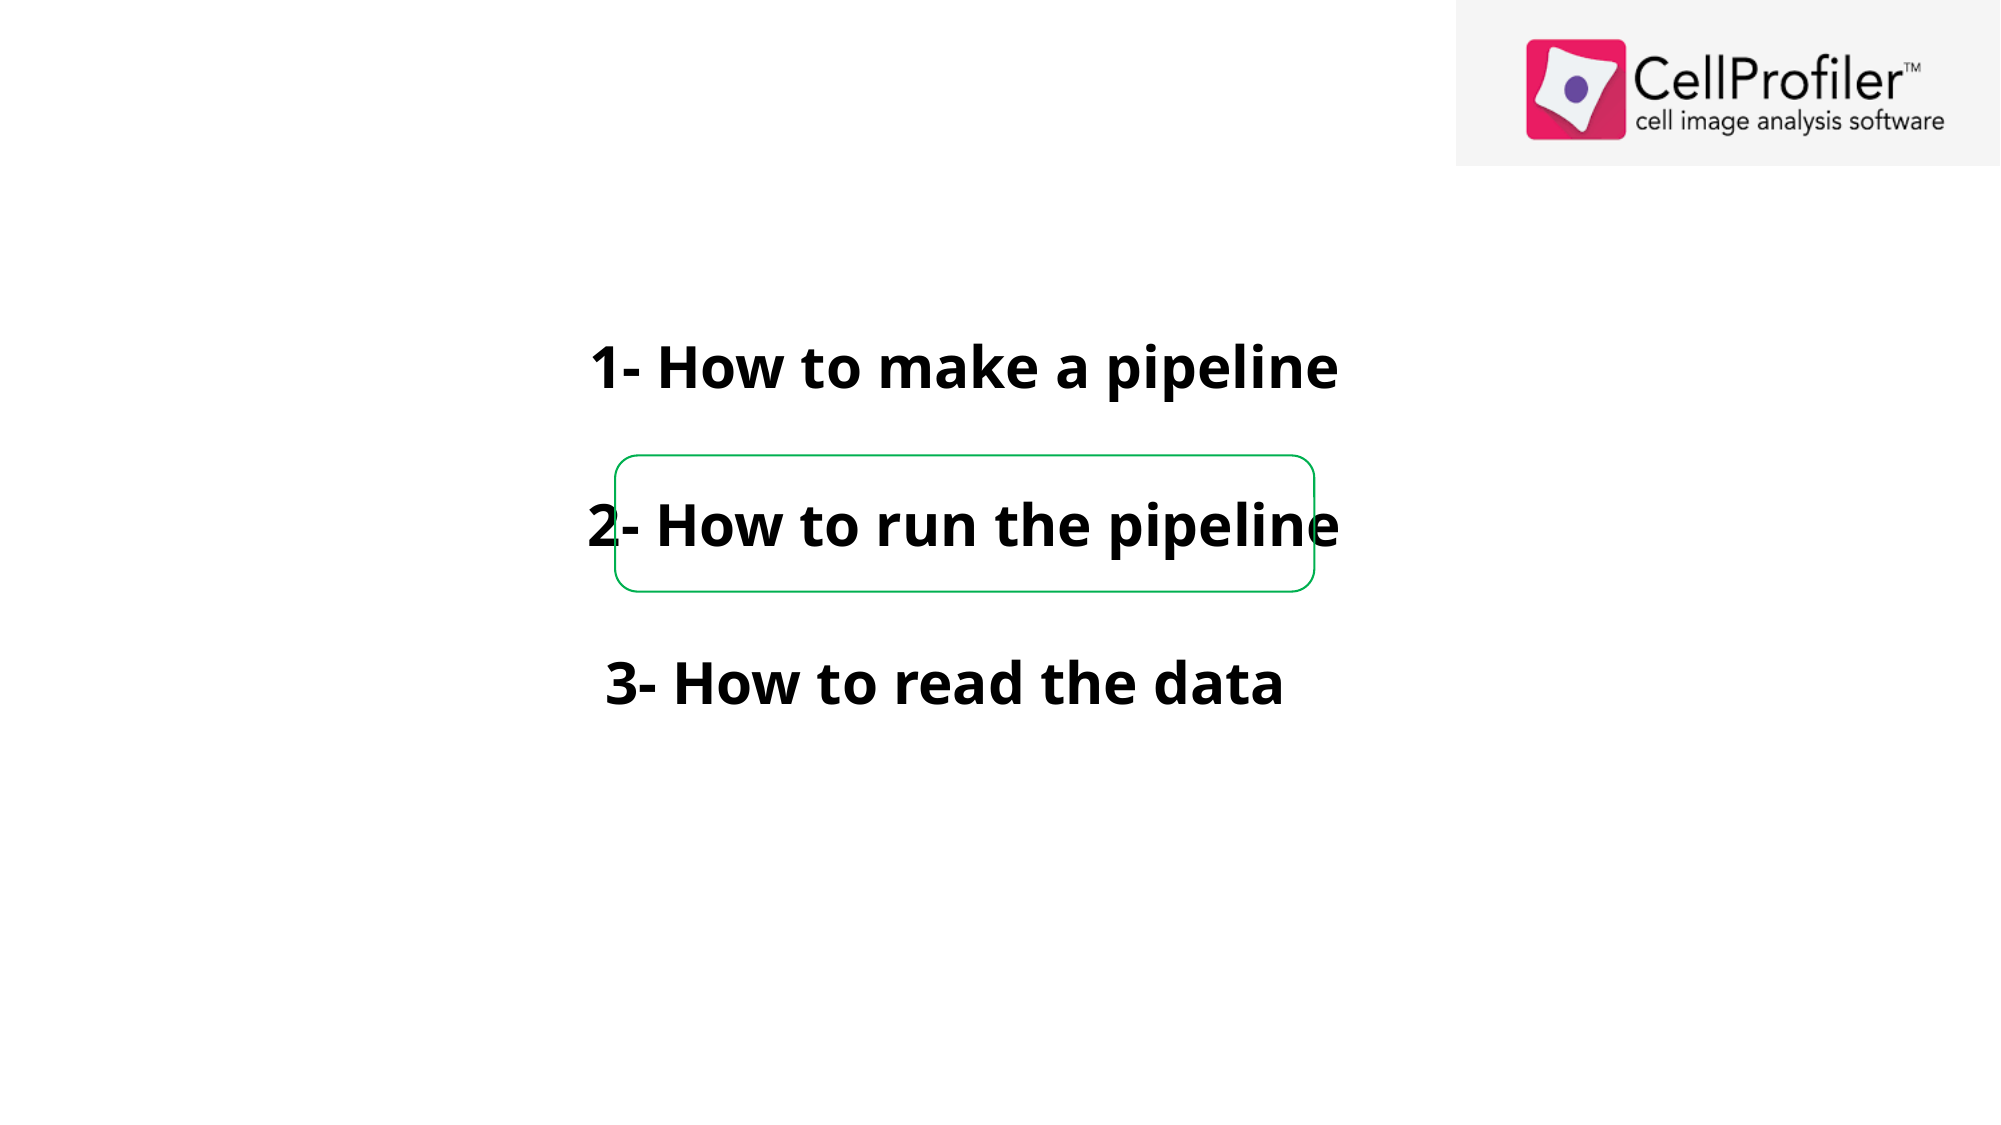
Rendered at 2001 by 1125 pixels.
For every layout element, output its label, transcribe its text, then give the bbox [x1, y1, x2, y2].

text_box 3- How to read the data [537, 638, 1354, 724]
text_box 1- How to make a pipeline [528, 322, 1402, 408]
text_box 2- How to run the pipeline [1316, 480, 1373, 566]
picture [1456, 0, 2000, 166]
text_box [614, 454, 1316, 593]
text_box 2- How to run the pipeline [556, 480, 614, 566]
